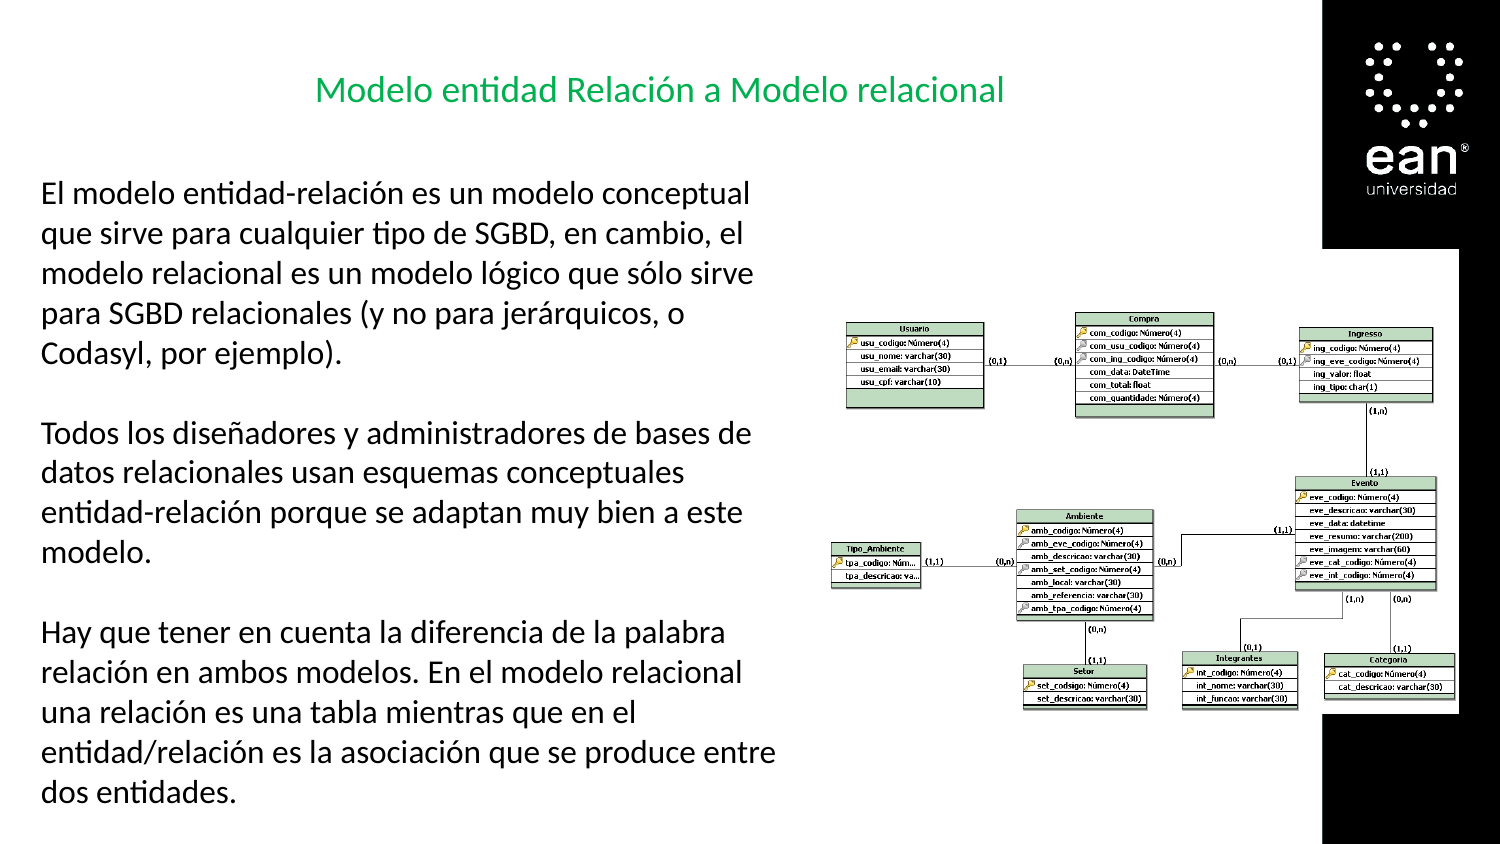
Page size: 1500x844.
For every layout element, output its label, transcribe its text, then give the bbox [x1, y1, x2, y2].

text_box El modelo entidad-relación es un modelo conceptual que sirve para cualquier tipo de SGBD, en cambio, el modelo relacional es un modelo lógico que sólo sirve para SGBD relacionales (y no para jerárquicos, o Codasyl, por ejemplo). Todos los diseñadores y administradores de bases de datos relacionales usan esquemas conceptuales entidad-relación porque se adaptan muy bien a este modelo. Hay que tener en cuenta la diferencia de la palabra relación en ambos modelos. En el modelo relacional una relación es una tabla mientras que en el entidad/relación es la asociación que se produce entre dos entidades. [26, 163, 805, 818]
text_box Modelo entidad Relación a Modelo relacional [299, 57, 1042, 118]
picture [0, 0, 1500, 844]
